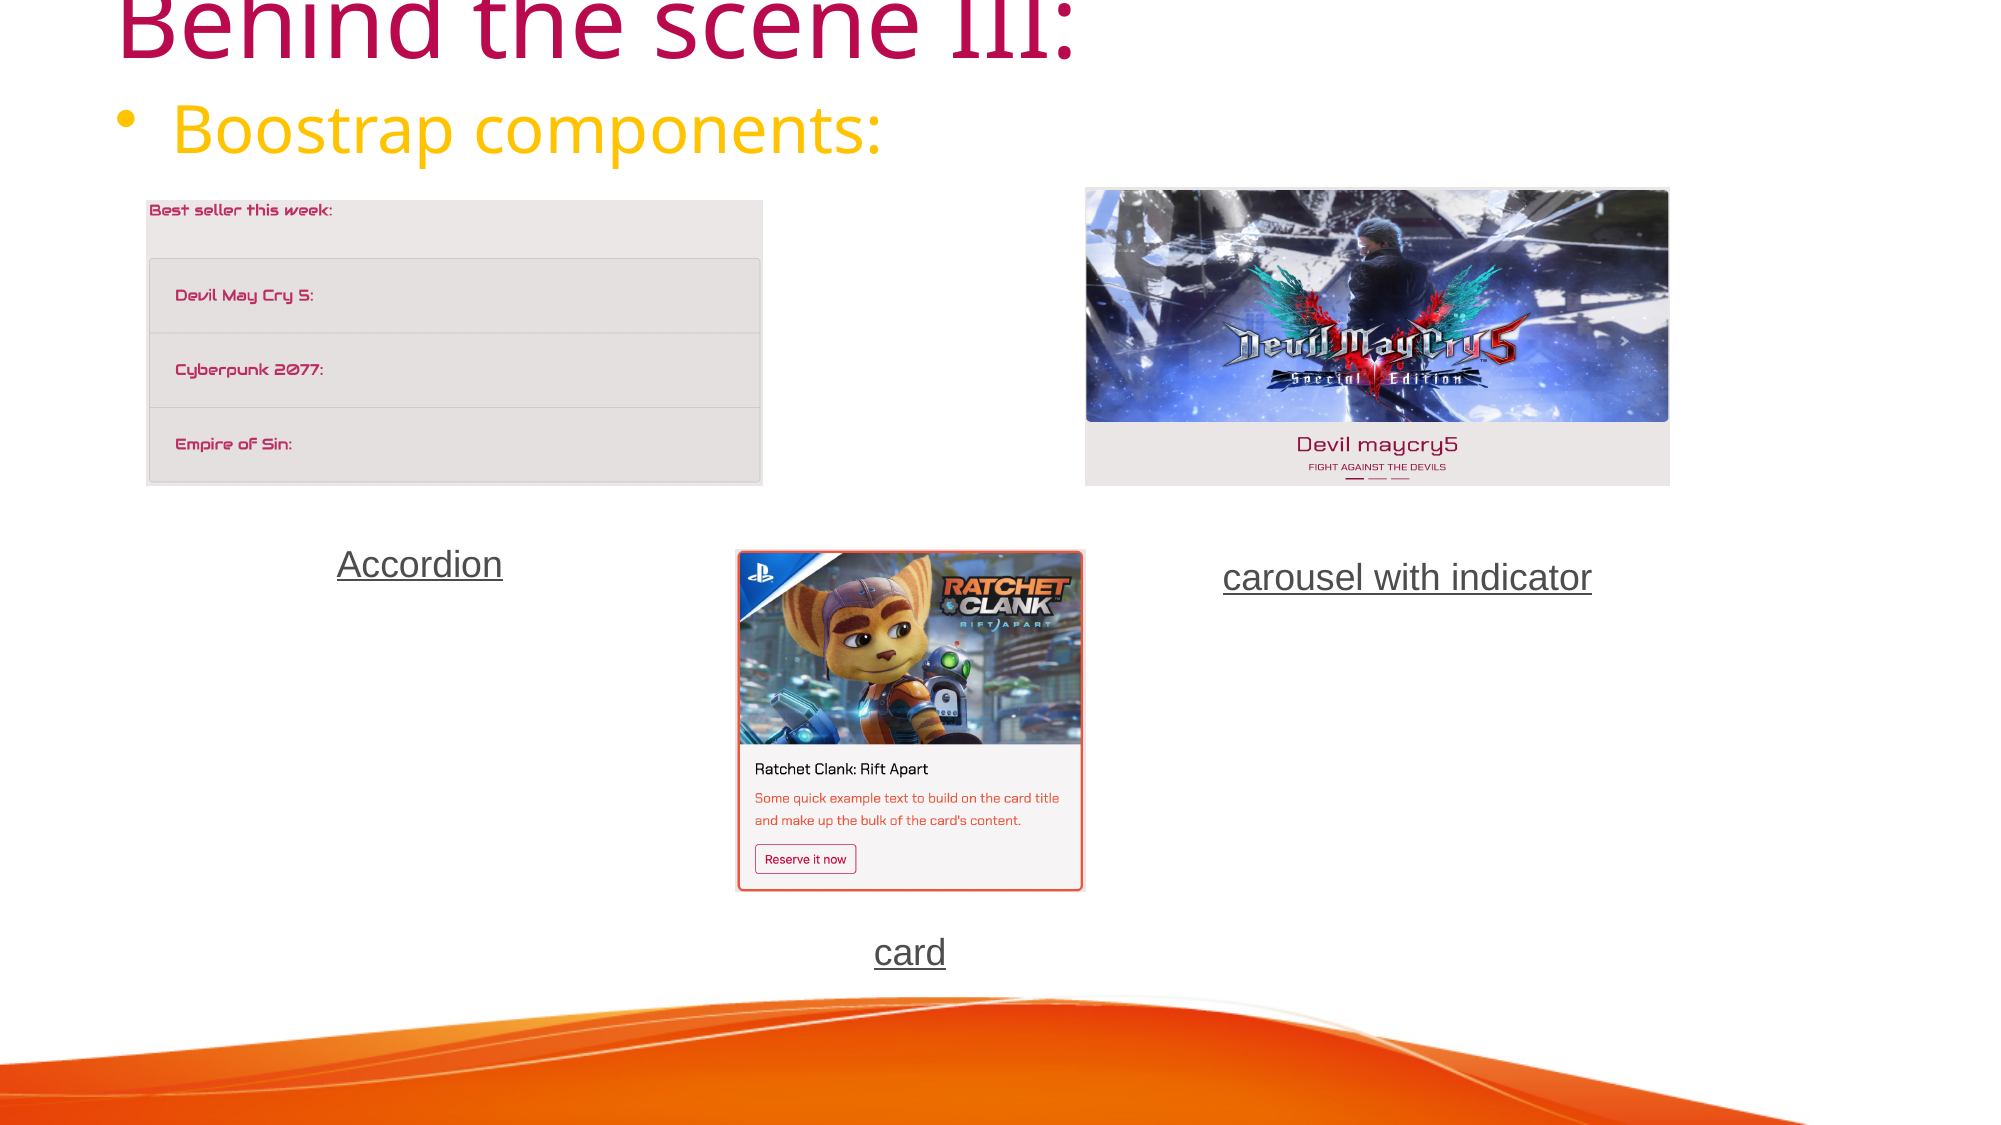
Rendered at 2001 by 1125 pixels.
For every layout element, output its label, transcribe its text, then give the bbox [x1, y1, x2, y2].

list Boostrap components: [99, 78, 1901, 892]
picture [0, 0, 2000, 1125]
title Behind the scene III: [99, 30, 1901, 78]
text_box Accordion [258, 532, 614, 592]
text_box carousel with indicator [1207, 545, 1608, 606]
text_box card [858, 920, 975, 981]
